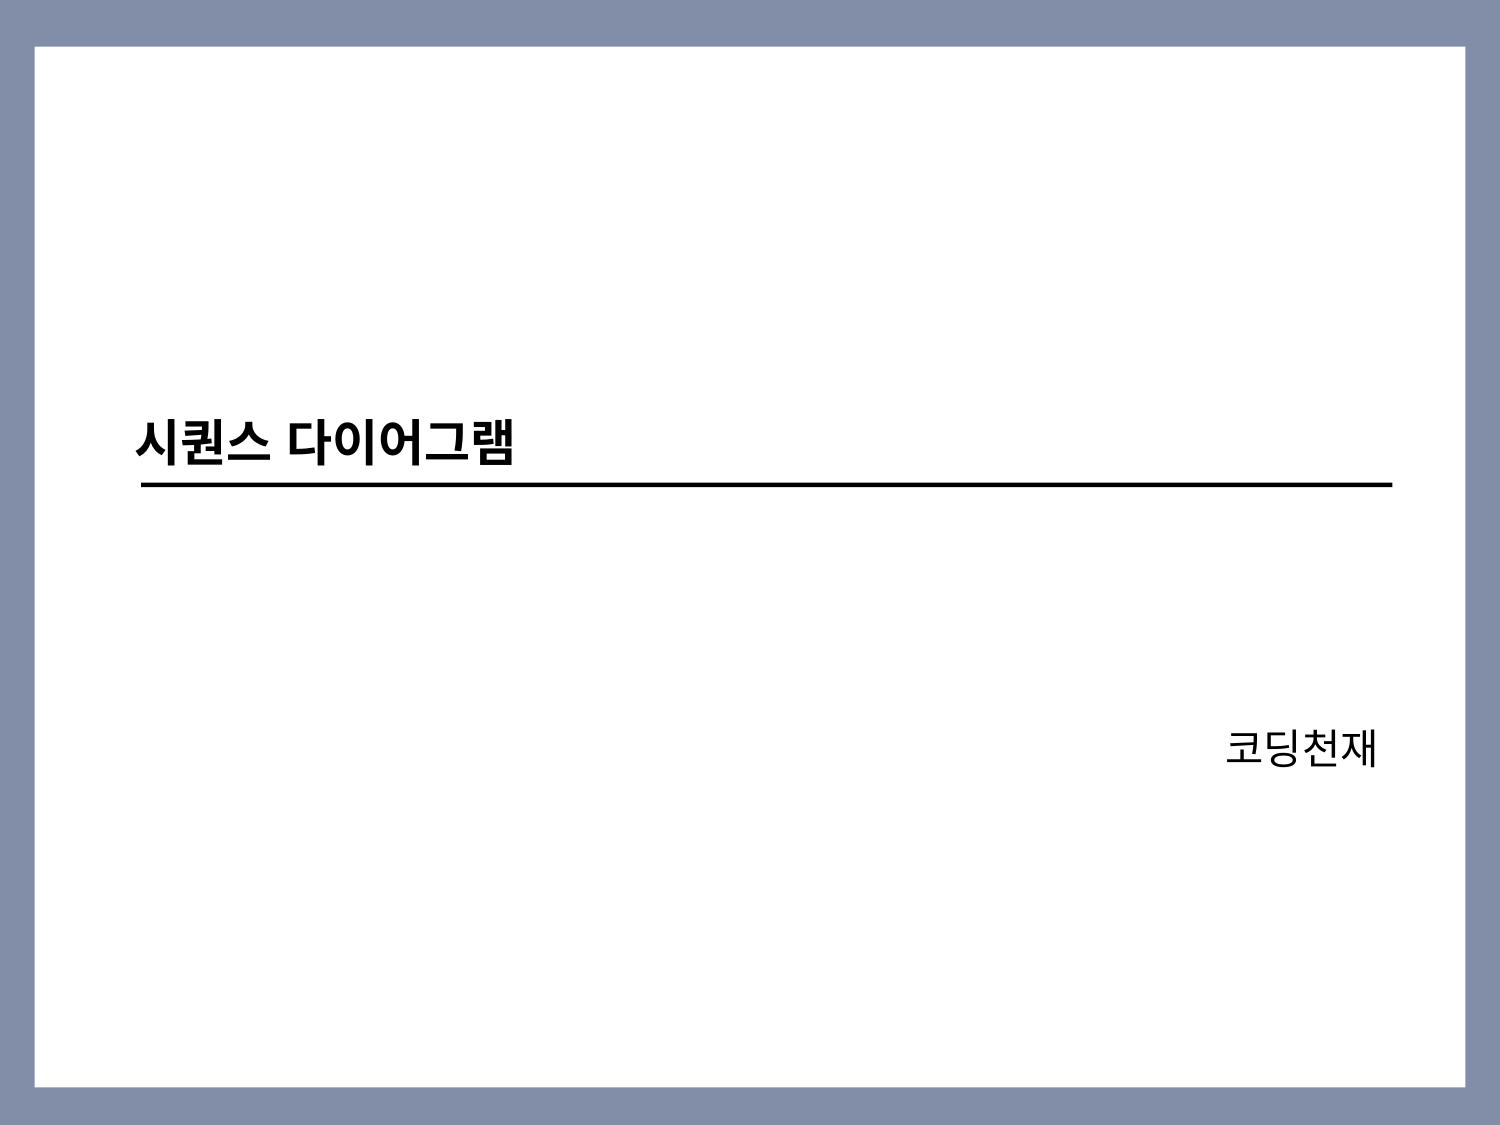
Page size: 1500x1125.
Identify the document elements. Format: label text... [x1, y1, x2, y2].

title 시퀀스 다이어그램 [119, 320, 1395, 488]
text_box 코딩천재 [1210, 715, 1395, 781]
